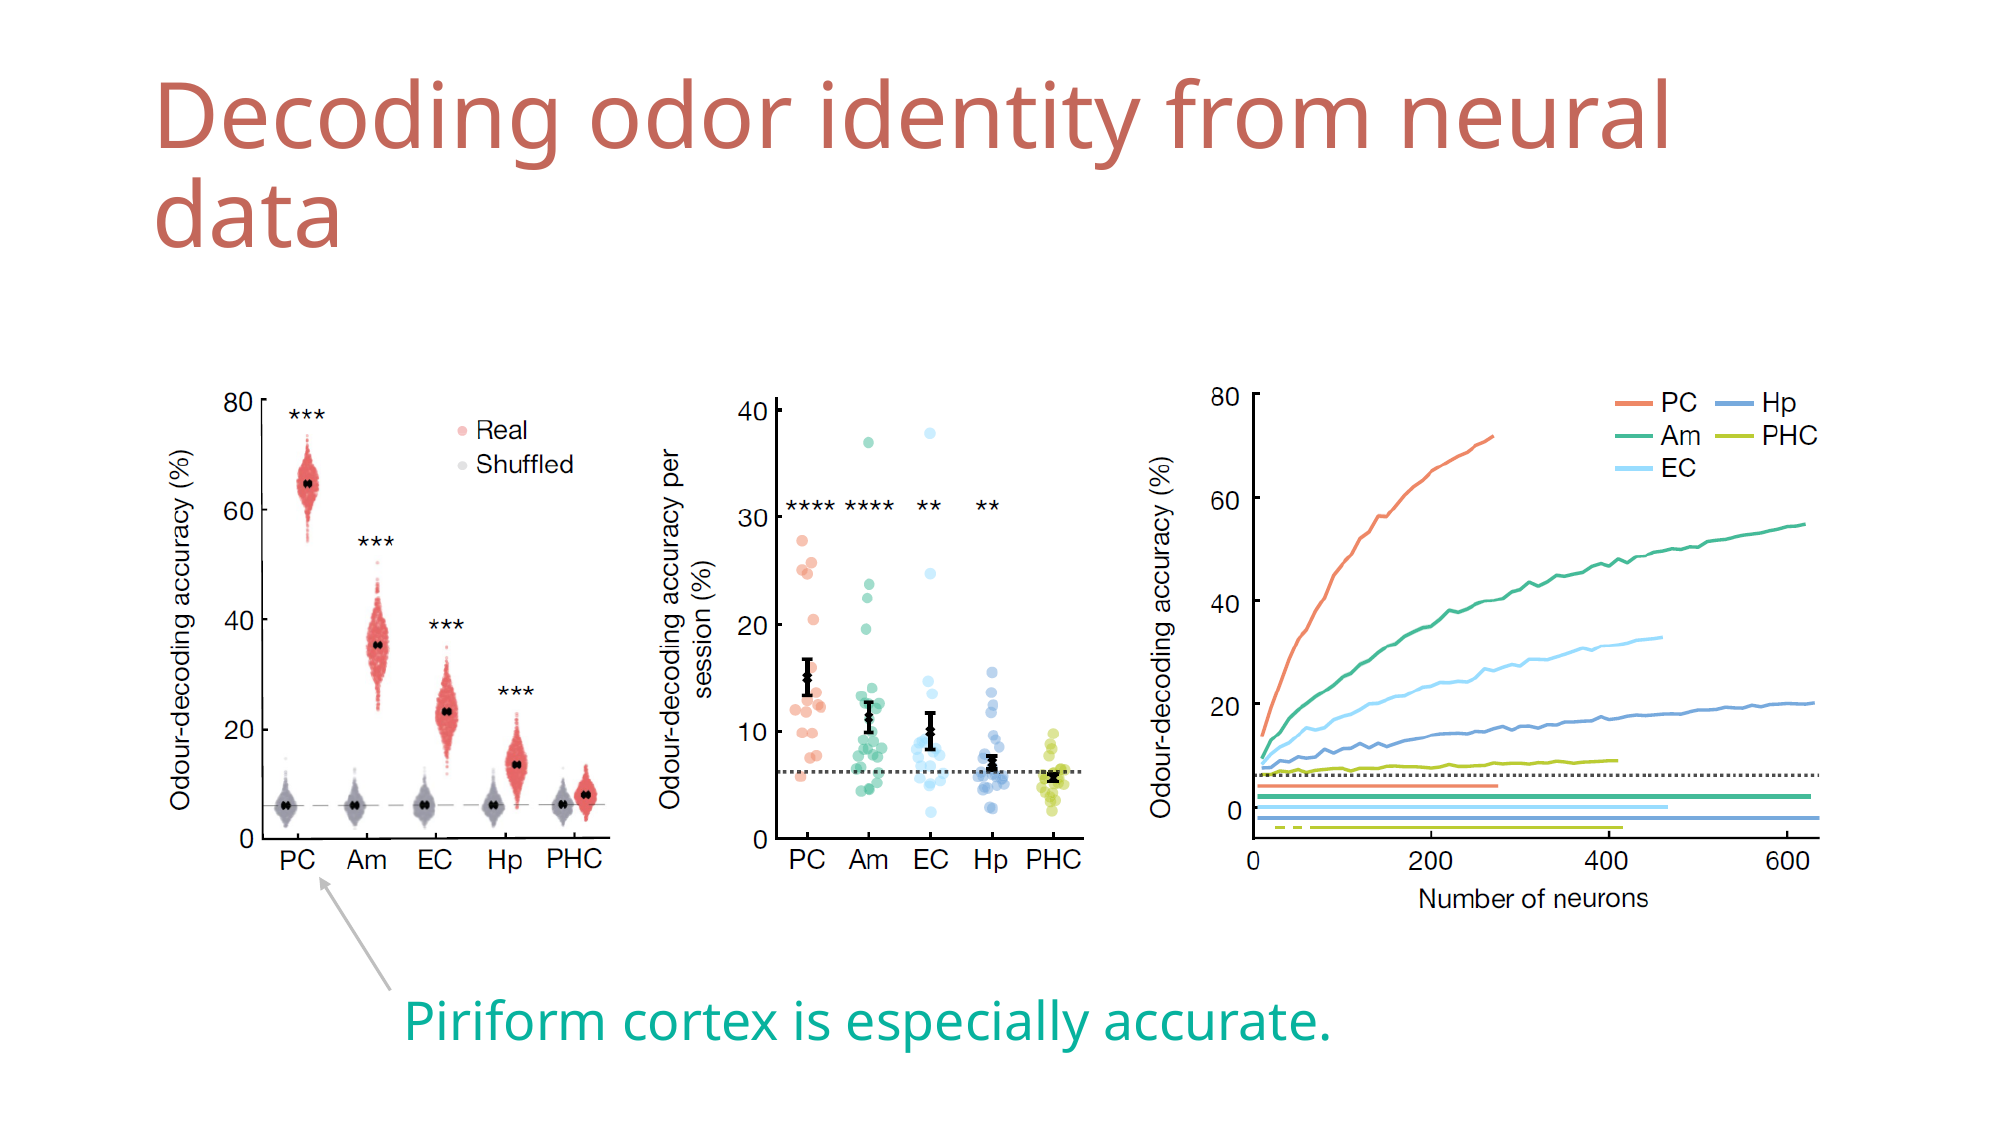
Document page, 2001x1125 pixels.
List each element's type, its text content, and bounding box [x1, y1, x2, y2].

list Piriform cortex is especially accurate. [388, 986, 1832, 1060]
title Decoding odor identity from neural data [137, 59, 1863, 278]
picture [131, 330, 1863, 918]
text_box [318, 876, 391, 991]
